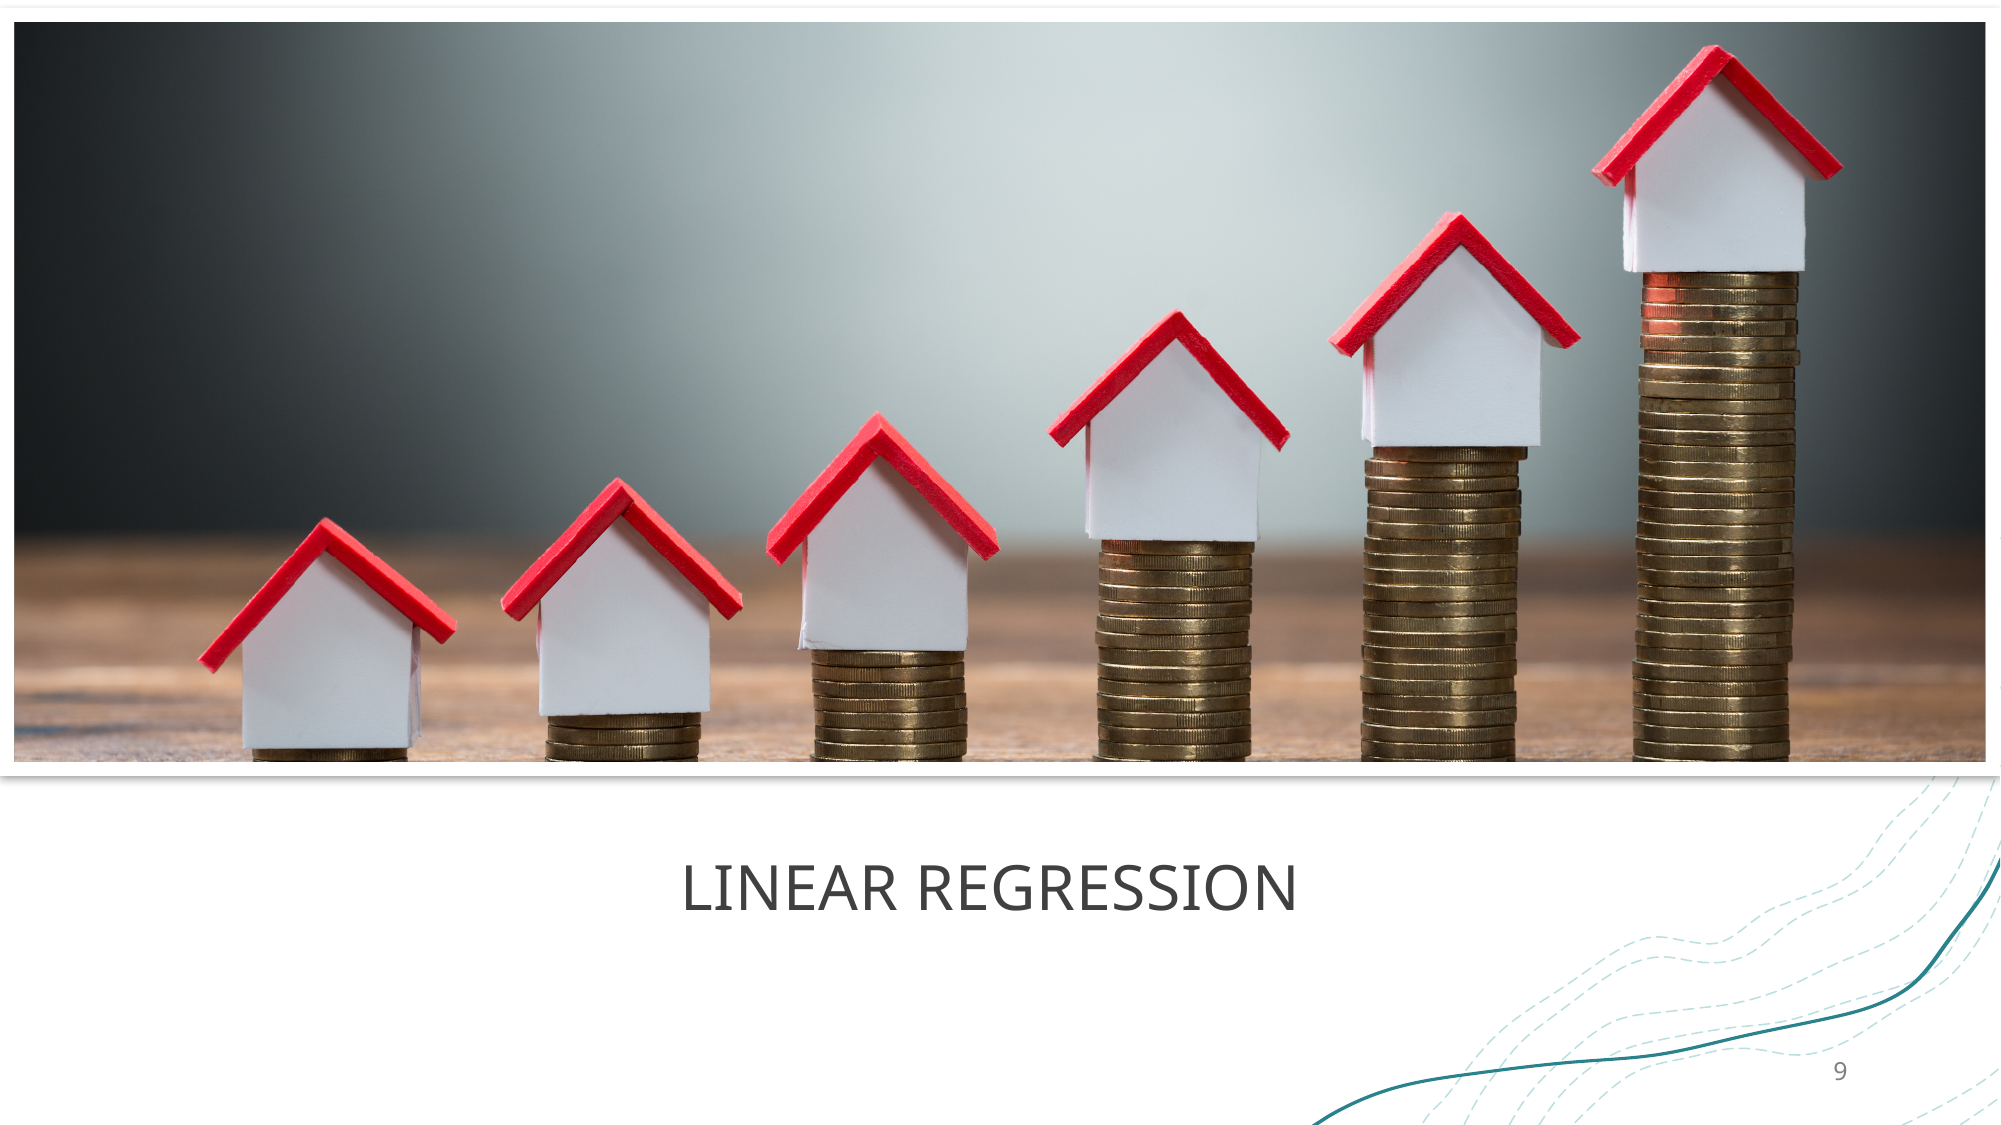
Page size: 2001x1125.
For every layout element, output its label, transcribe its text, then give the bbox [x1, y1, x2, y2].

slide_number 9 [1412, 1042, 1863, 1103]
title Linear Regression [1850, 832, 1862, 932]
picture [14, 22, 1986, 762]
list [124, 825, 1850, 979]
